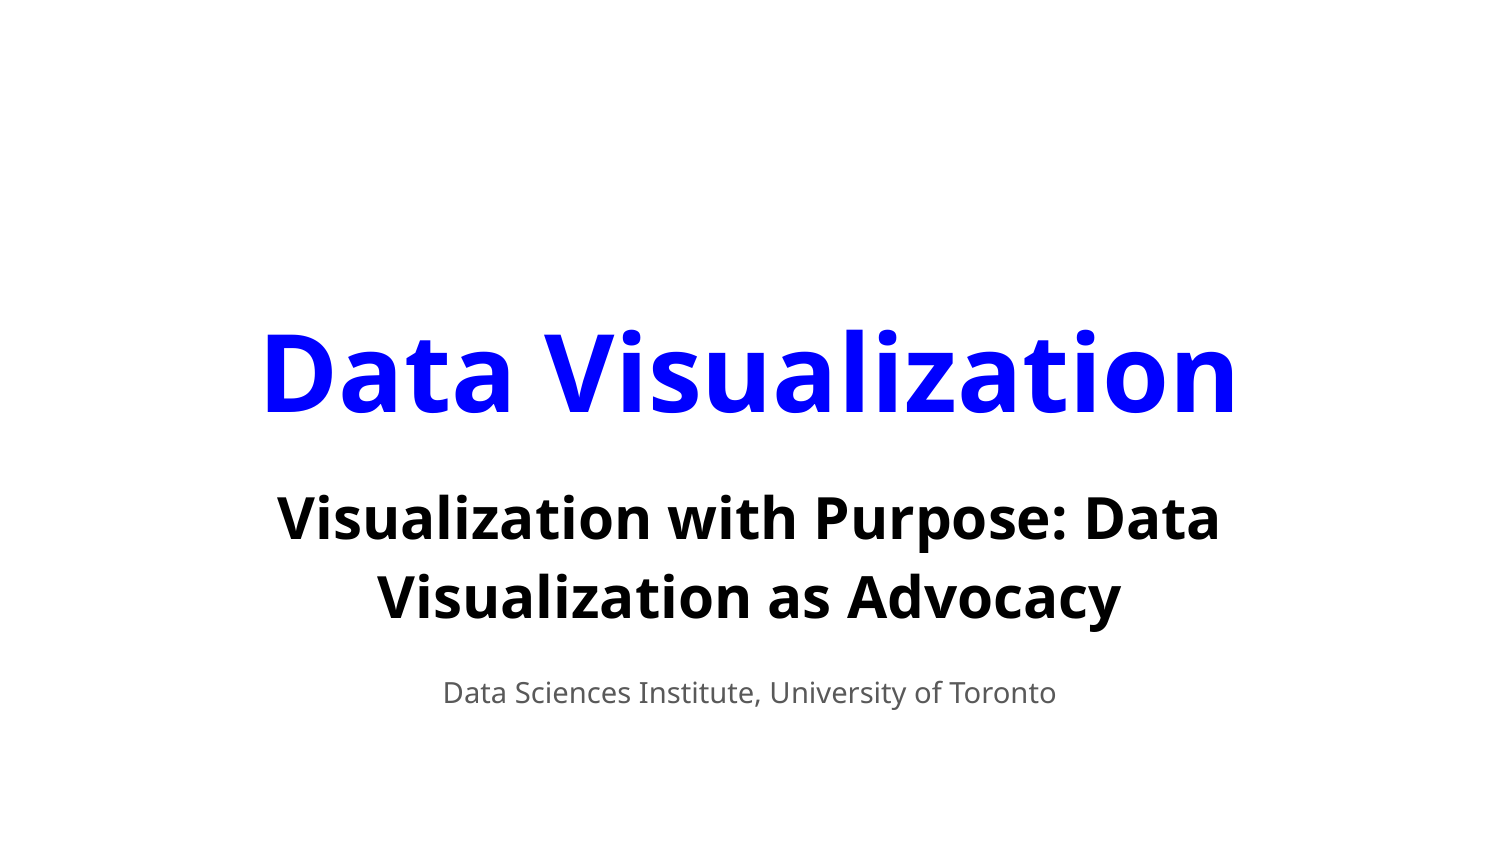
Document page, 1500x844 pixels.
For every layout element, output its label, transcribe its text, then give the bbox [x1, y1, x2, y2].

list Data Sciences Institute, University of Toronto [51, 656, 1449, 768]
subtitle Visualization with Purpose: Data Visualization as Advocacy [122, 461, 1378, 654]
title Data Visualization [51, 122, 1449, 459]
